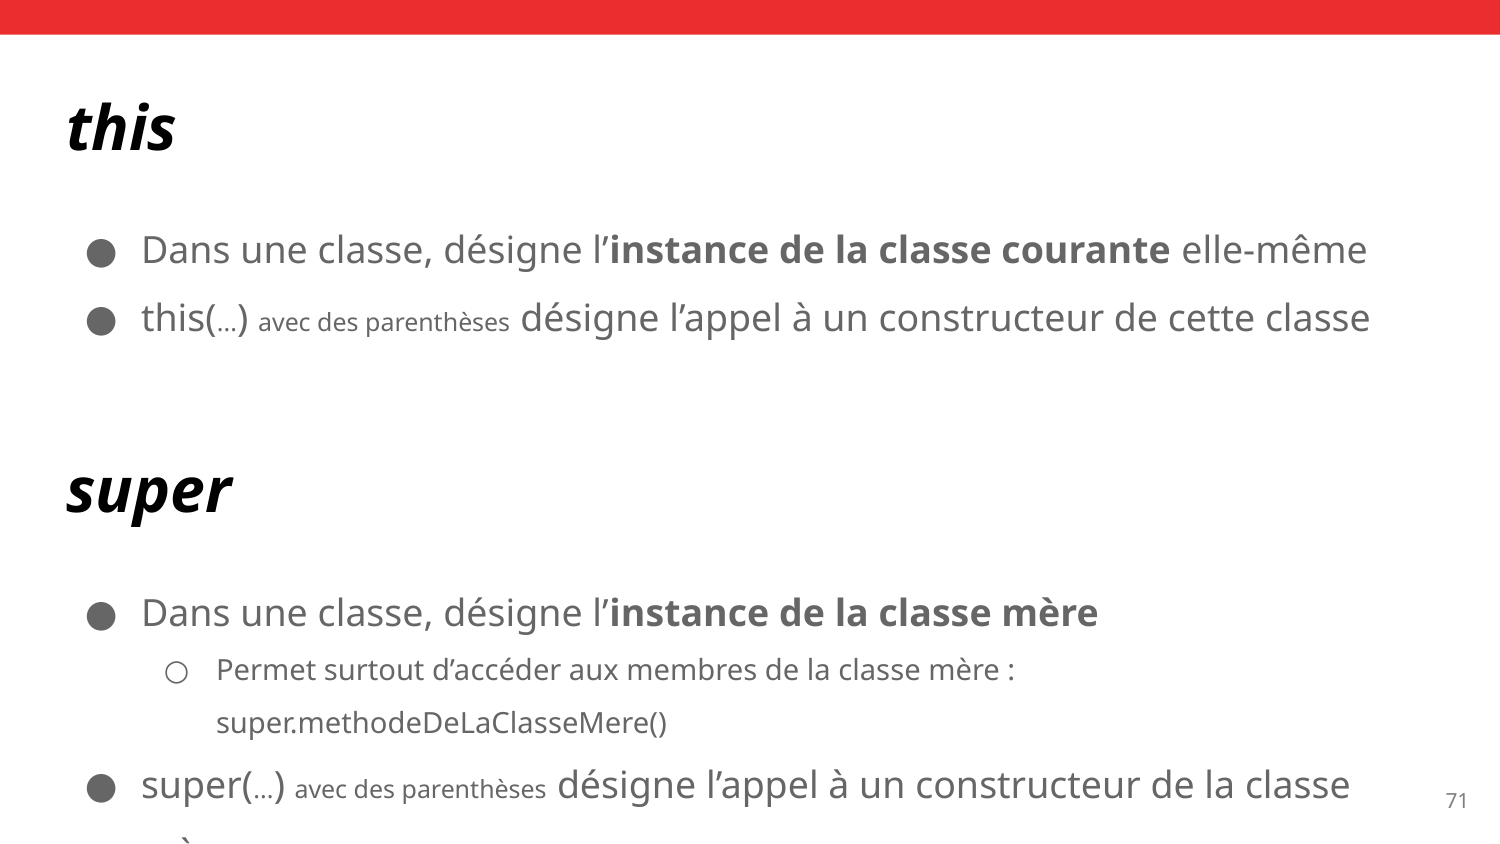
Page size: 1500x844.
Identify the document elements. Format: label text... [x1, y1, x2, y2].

title super [51, 435, 1449, 538]
slide_number ‹#› [1394, 769, 1484, 834]
list Dans une classe, désigne l’instance de la classe courante elle-même this(...) avec des parenthèses désigne l’appel à un constructeur de cette classe [51, 189, 1449, 435]
list Dans une classe, désigne l’instance de la classe mère Permet surtout d’accéder aux membres de la classe mère : super.methodeDeLaClasseMere() super(...) avec des parenthèses désigne l’appel à un constructeur de la classe mère [51, 551, 1449, 844]
title this [51, 72, 1449, 176]
